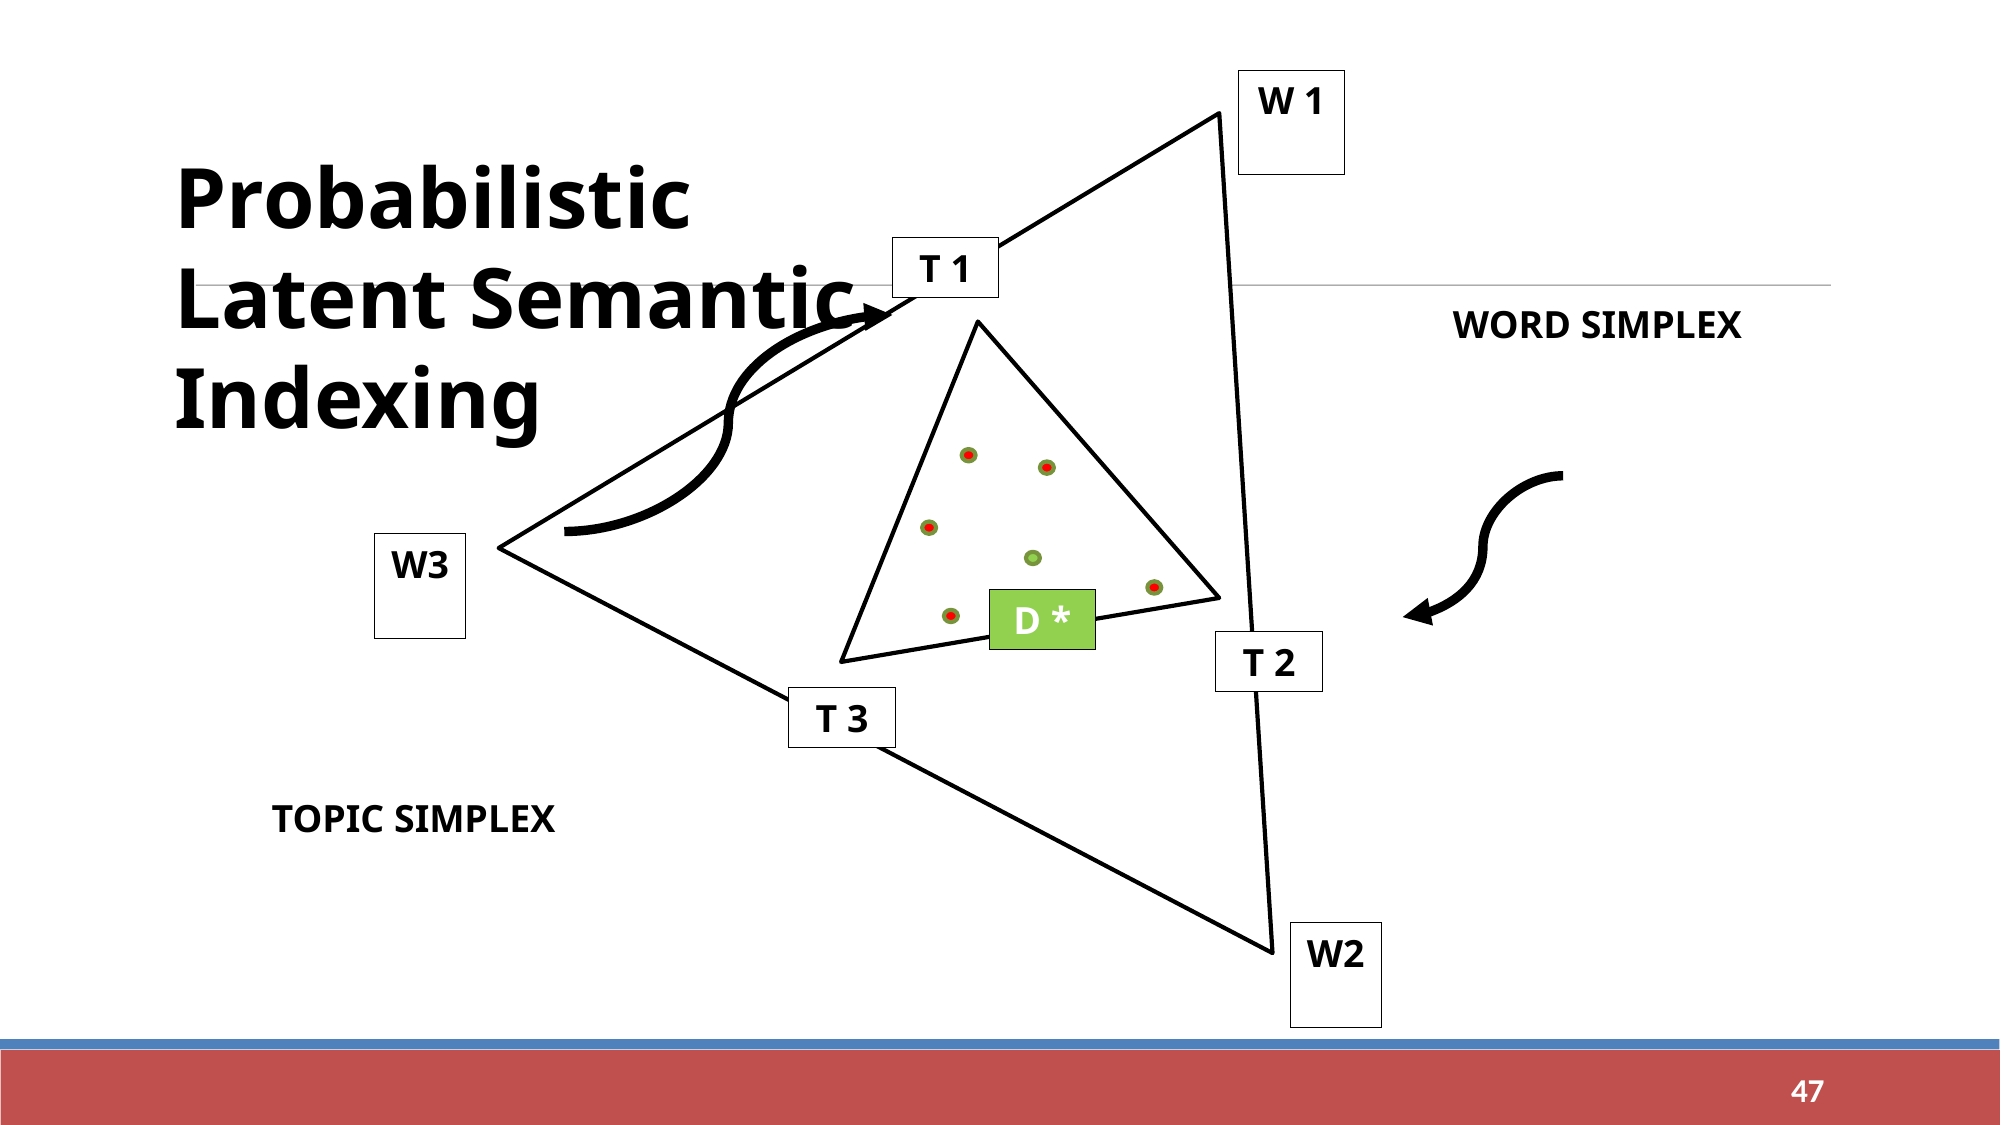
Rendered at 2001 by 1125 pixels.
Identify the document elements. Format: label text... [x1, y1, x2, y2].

text_box [503, 111, 1275, 955]
text_box [1023, 549, 1042, 567]
text_box TOPIC SIMPLEX [236, 787, 581, 893]
text_box [1402, 474, 1564, 623]
text_box [1145, 579, 1164, 596]
text_box [959, 447, 978, 464]
text_box WORD SIMPLEX [1425, 293, 1770, 399]
text_box [920, 519, 939, 536]
text_box D * [989, 589, 1096, 650]
text_box [877, 309, 893, 322]
text_box T 3 [788, 687, 896, 748]
text_box Probabilistic Latent Semantic Indexing [159, 138, 877, 553]
text_box W3 [374, 553, 466, 639]
text_box <number> [1624, 1059, 1840, 1120]
text_box [839, 319, 1222, 665]
text_box [941, 607, 960, 625]
text_box T 2 [1215, 631, 1323, 692]
text_box T 1 [892, 237, 999, 298]
text_box W2 [1290, 922, 1382, 1028]
text_box [1037, 459, 1056, 476]
text_box W 1 [1238, 70, 1345, 175]
